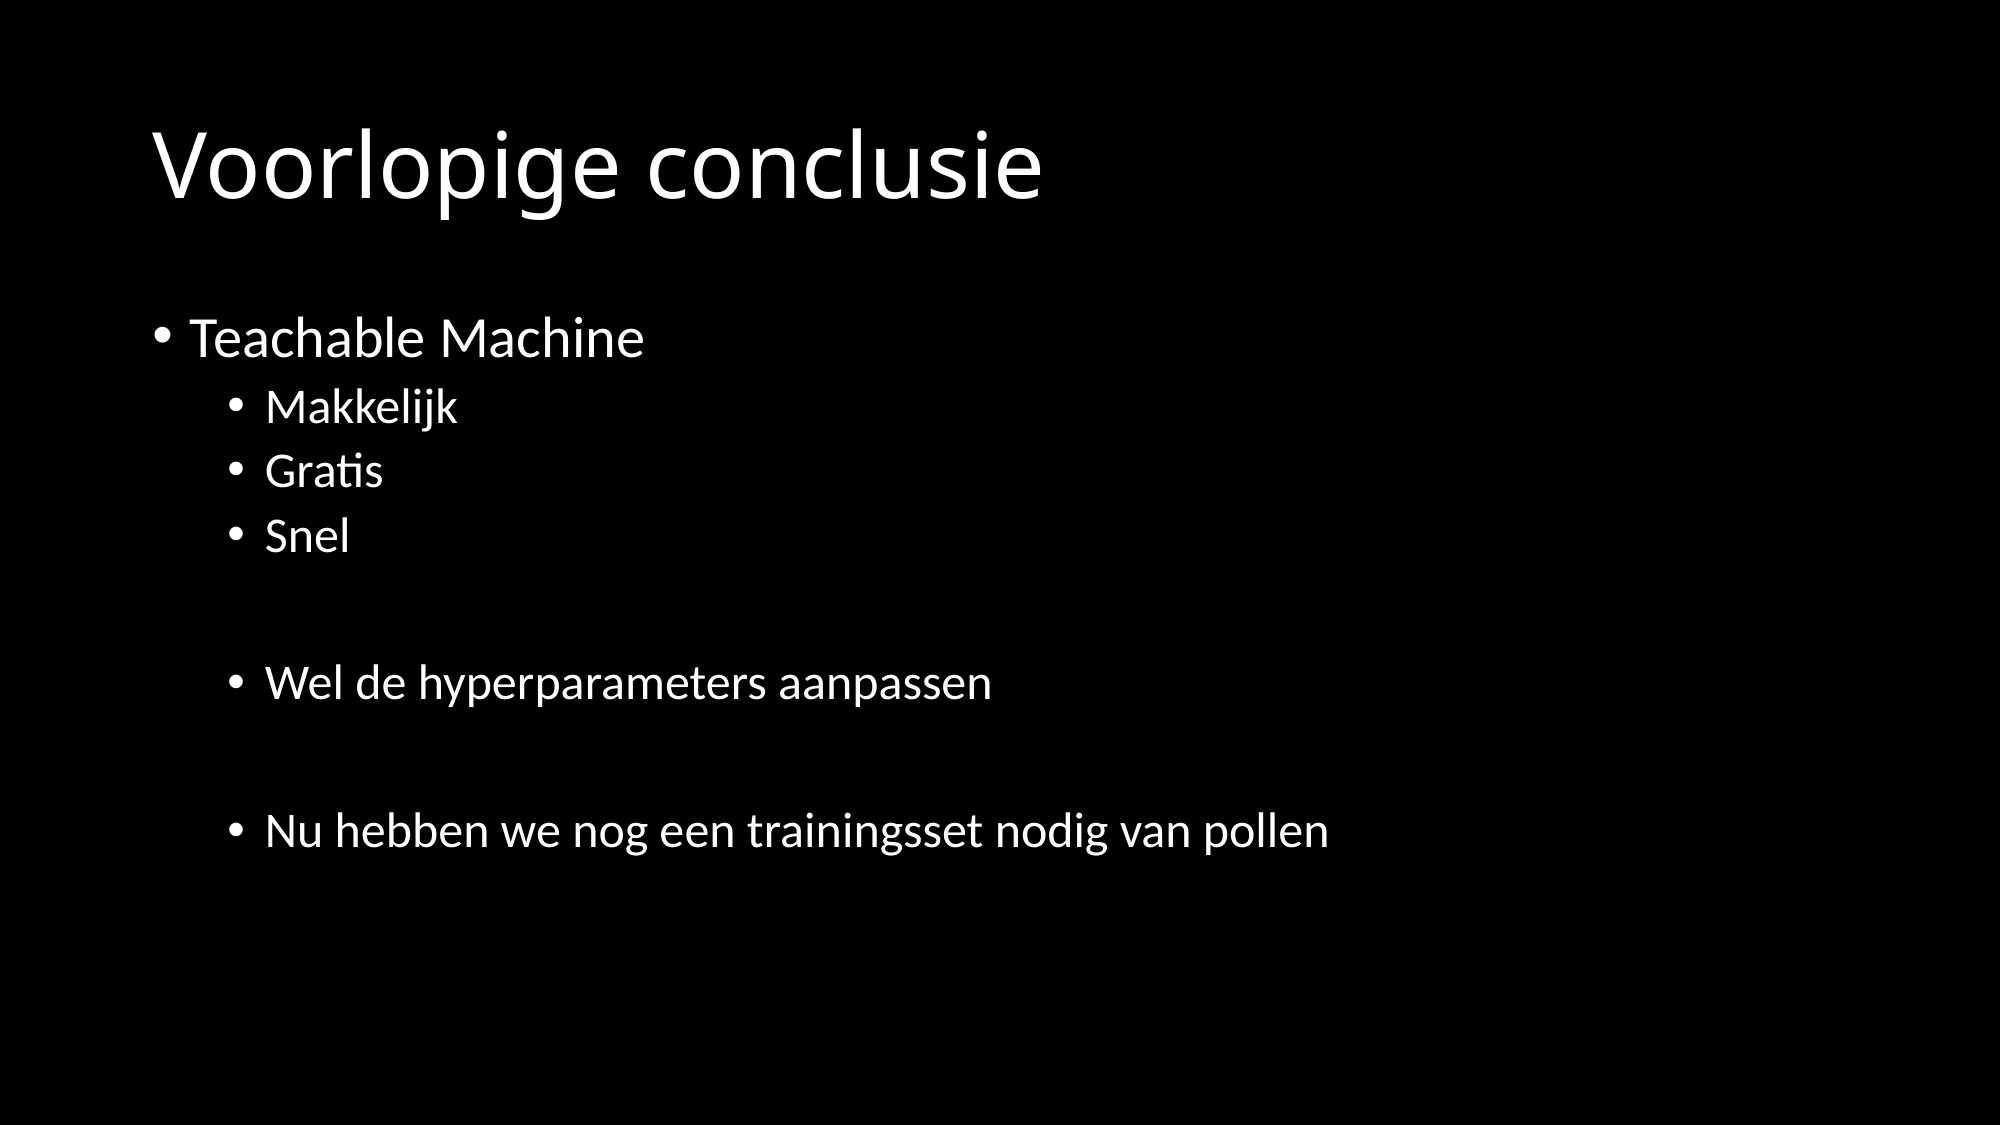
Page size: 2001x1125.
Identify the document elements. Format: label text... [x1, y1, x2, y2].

list Teachable Machine Makkelijk Gratis Snel Wel de hyperparameters aanpassen Nu hebben we nog een trainingsset nodig van pollen [137, 299, 1863, 1014]
title Voorlopige conclusie [137, 59, 1863, 278]
